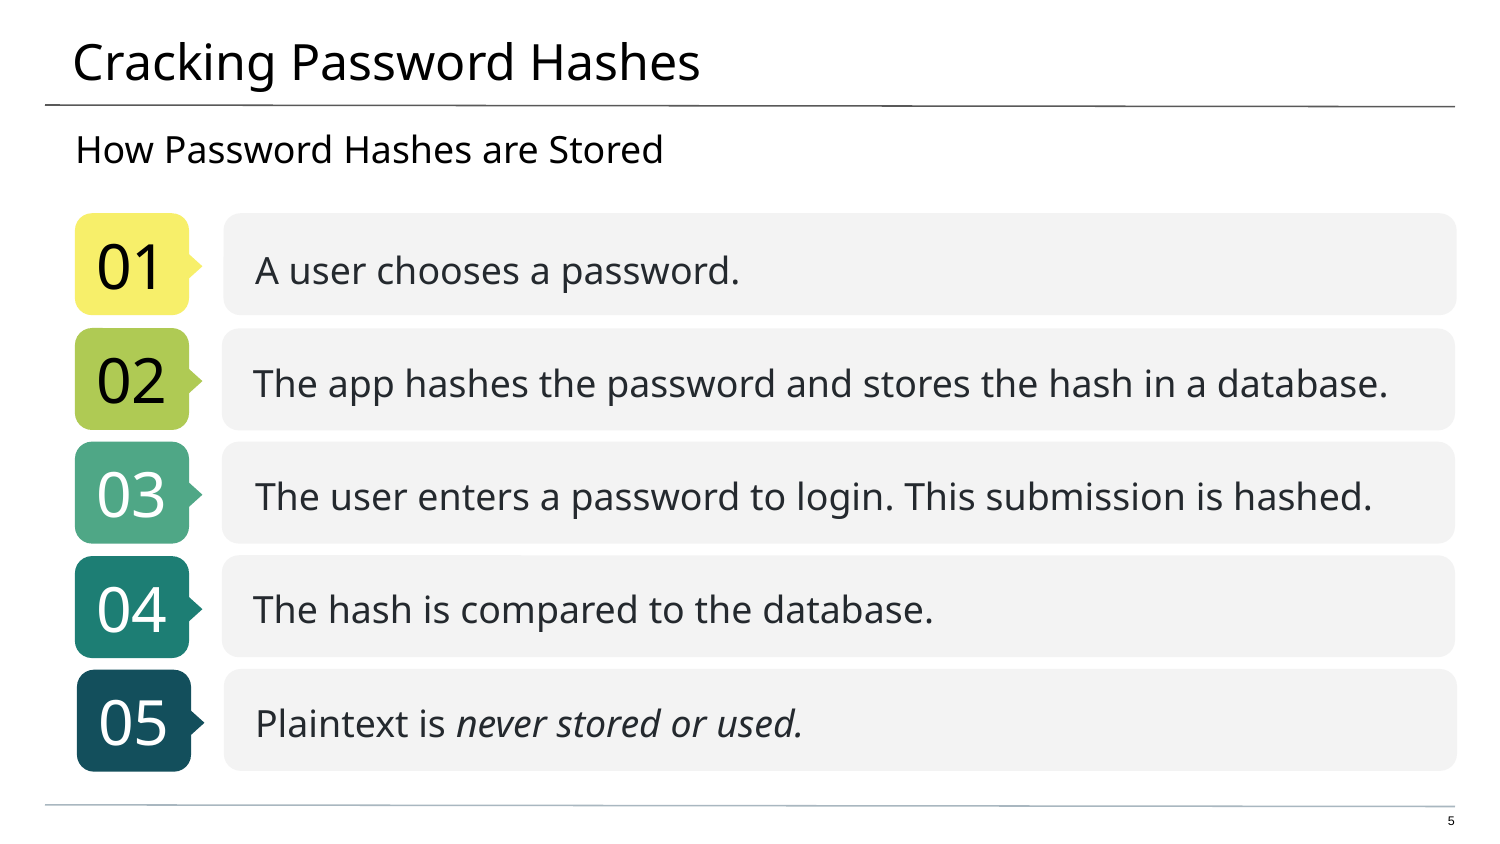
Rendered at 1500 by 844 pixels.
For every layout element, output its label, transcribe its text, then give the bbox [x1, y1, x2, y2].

title Cracking Password Hashes [0, 0, 1500, 88]
subtitle How Password Hashes are Stored [0, 110, 1500, 171]
subtitle A user chooses a password. [0, 216, 1500, 316]
subtitle The user enters a password to login. This submission is hashed. [0, 442, 1500, 542]
subtitle The app hashes the password and stores the hash in a database. [0, 328, 1500, 429]
subtitle Plaintext is never stored or used. [0, 669, 1500, 769]
slide_number 5 [1412, 813, 1455, 831]
subtitle The hash is compared to the database. [0, 555, 1500, 655]
